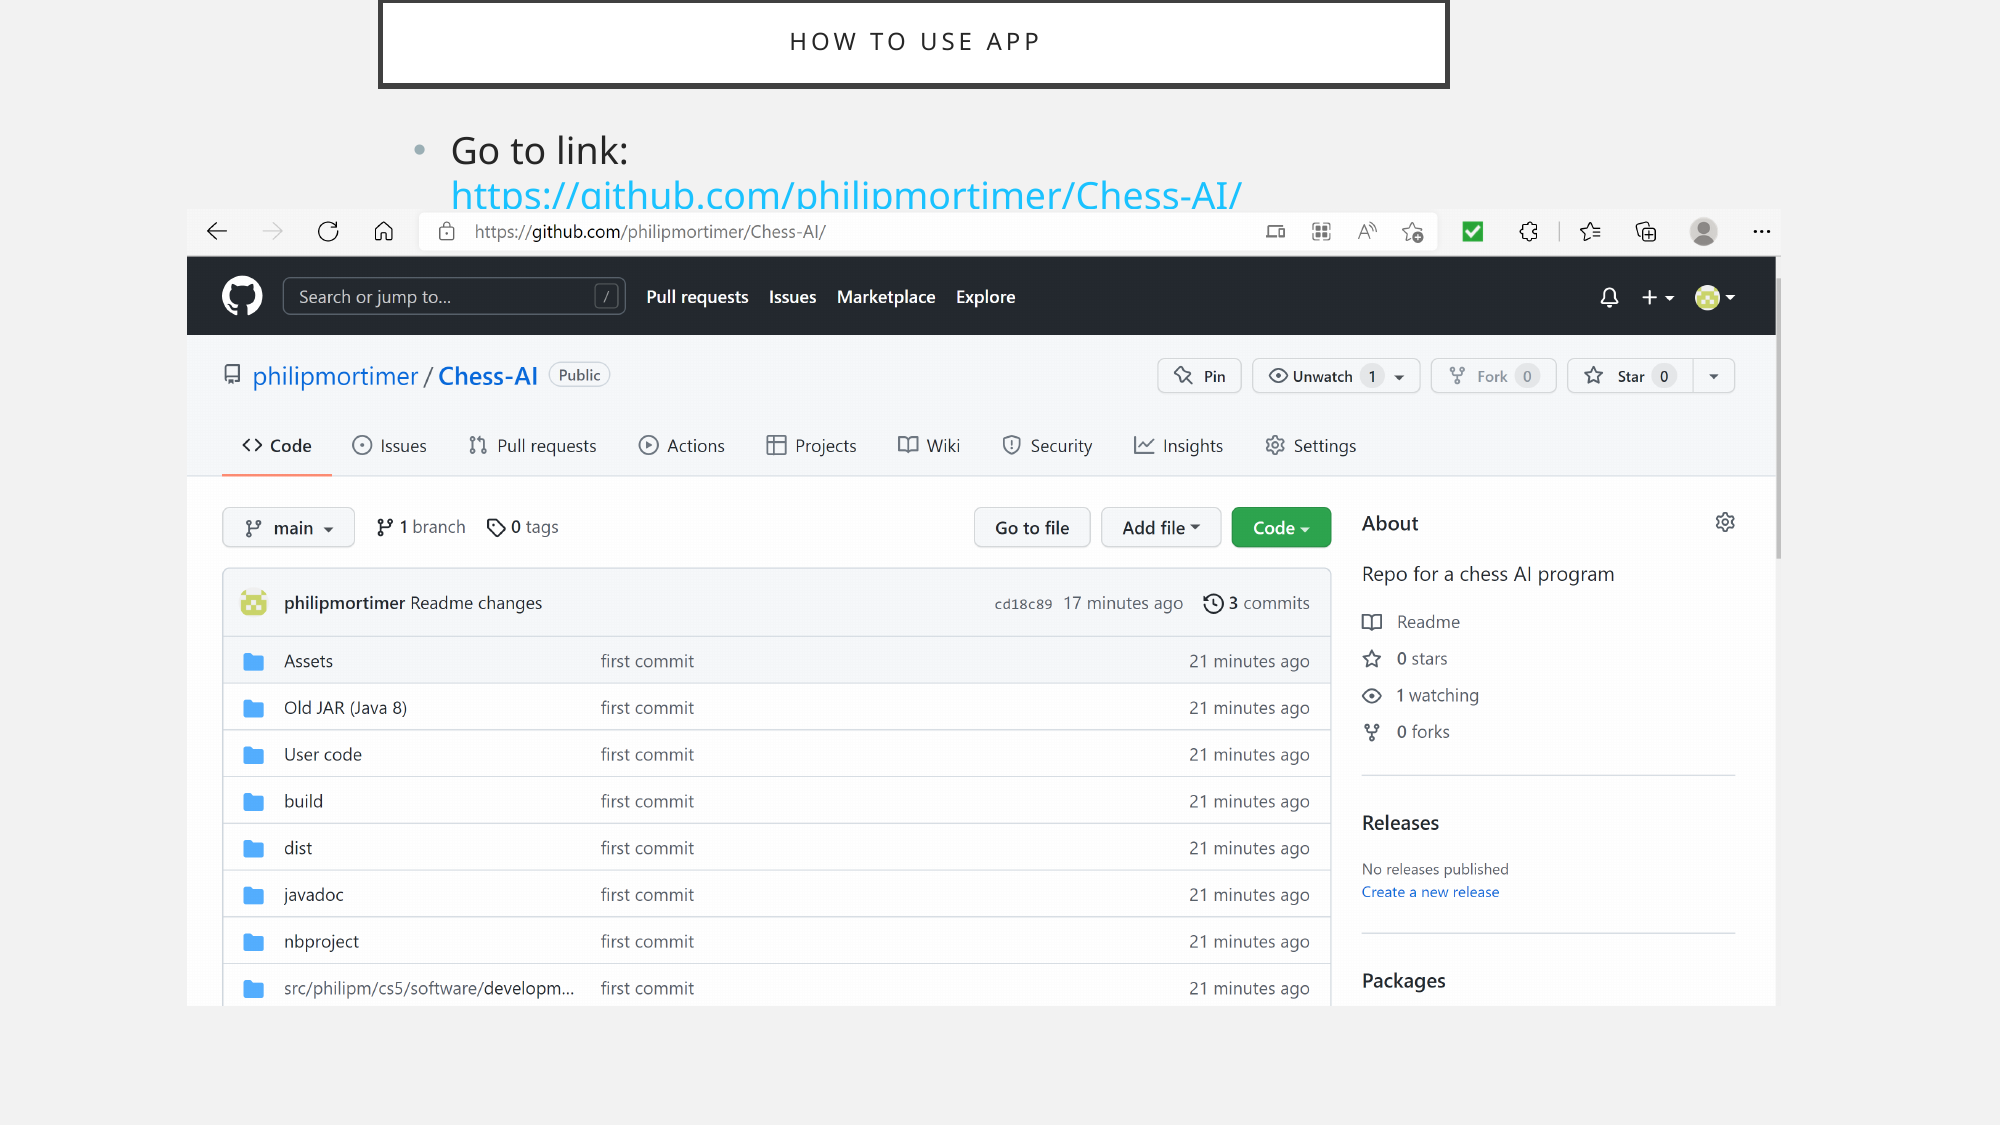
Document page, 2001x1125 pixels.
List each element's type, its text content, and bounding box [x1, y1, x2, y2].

list Go to link: https://github.com/philipmortimer/Chess-AI/ [398, 119, 1330, 206]
picture [187, 209, 1781, 1006]
title How to Use App [378, 0, 1450, 89]
